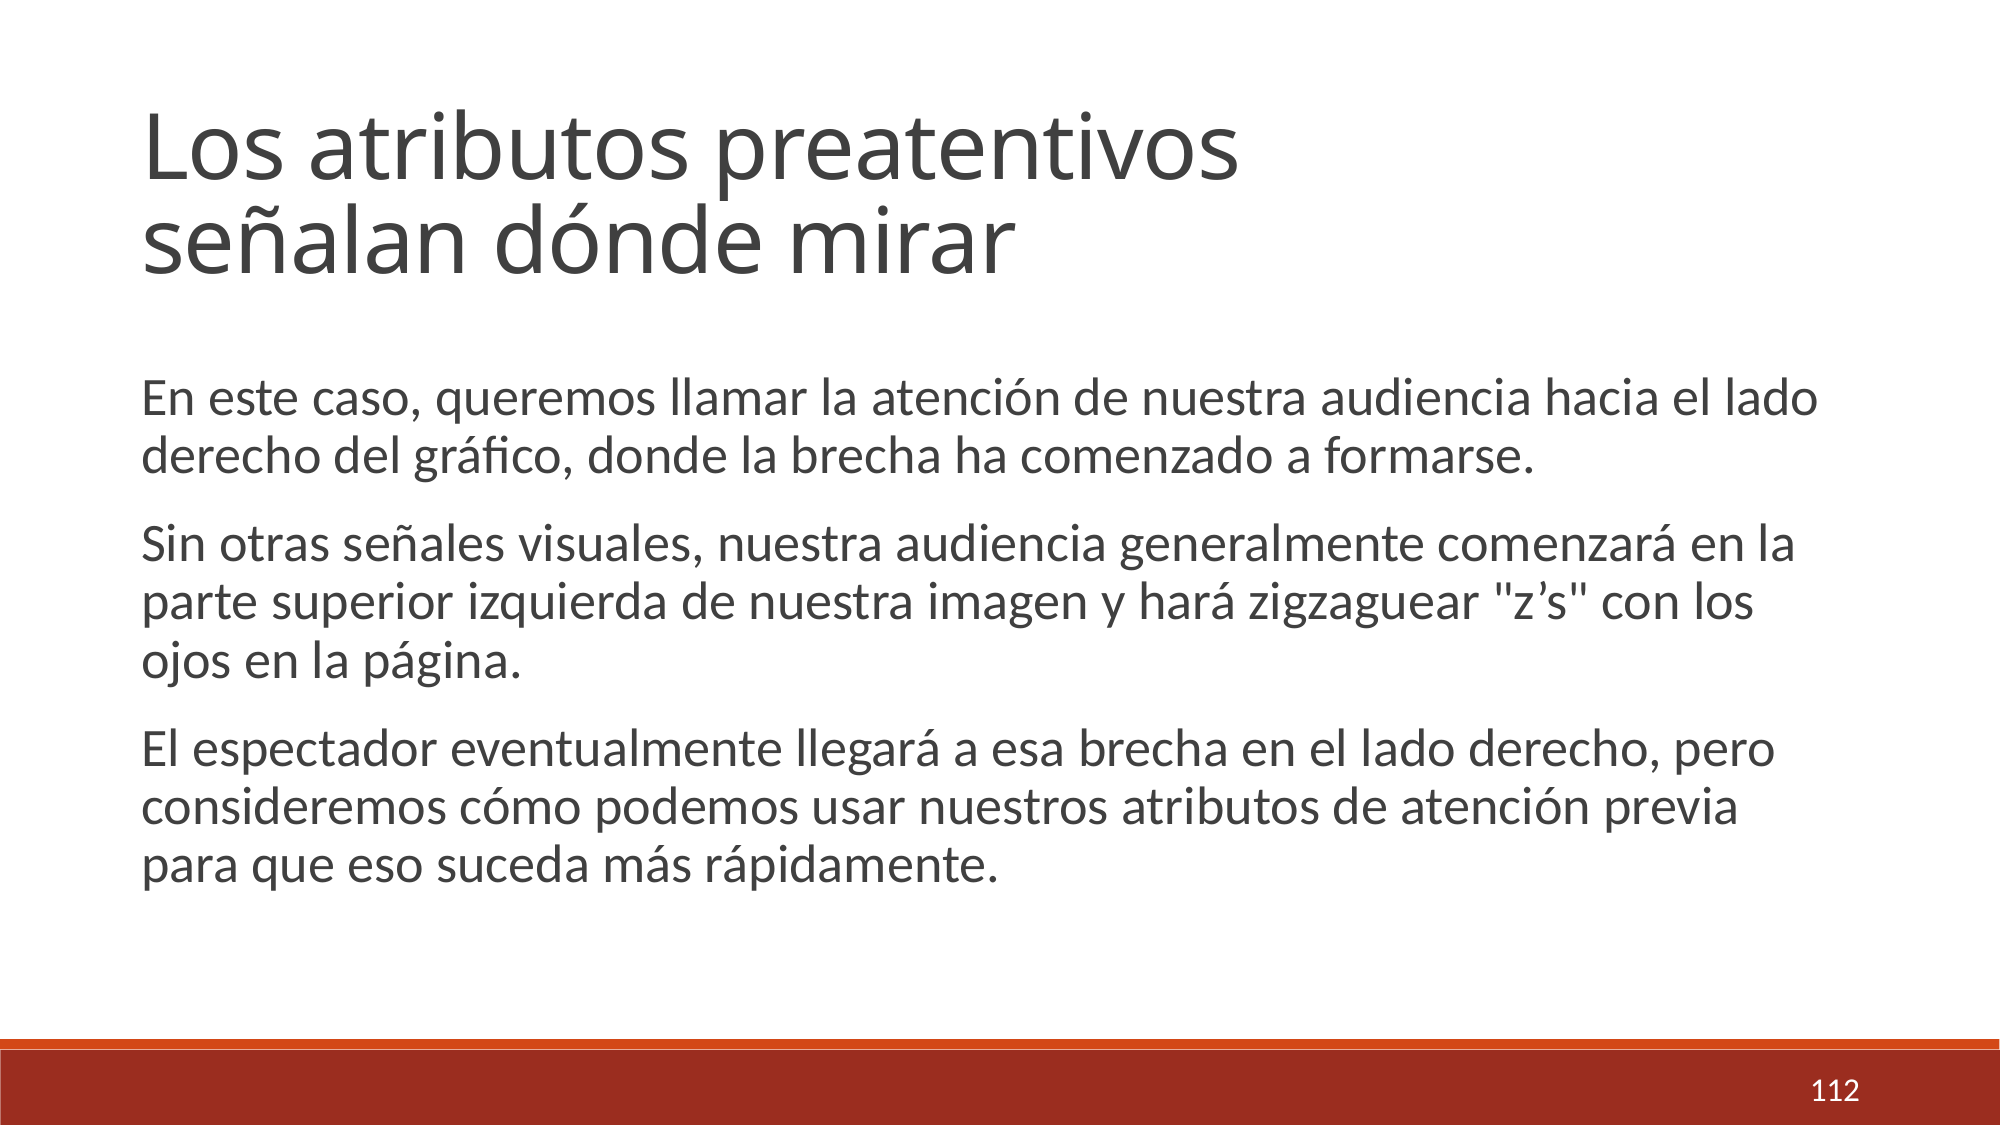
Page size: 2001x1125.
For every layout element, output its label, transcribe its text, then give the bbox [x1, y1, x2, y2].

text_box Los atributos preatentivos señalan dónde mirar [126, 97, 1821, 333]
slide_number 112 [126, 1061, 1875, 1115]
text_box En este caso, queremos llamar la atención de nuestra audiencia hacia el lado derecho del gráfico, donde la brecha ha comenzado a formarse. Sin otras señales visuales, nuestra audiencia generalmente comenzará en la parte superior izquierda de nuestra imagen y hará zigzaguear "z’s" con los ojos en la página. El espectador eventualmente llegará a esa brecha en el lado derecho, pero consideremos cómo podemos usar nuestros atributos de atención previa para que eso suceda más rápidamente. [126, 361, 1853, 1018]
